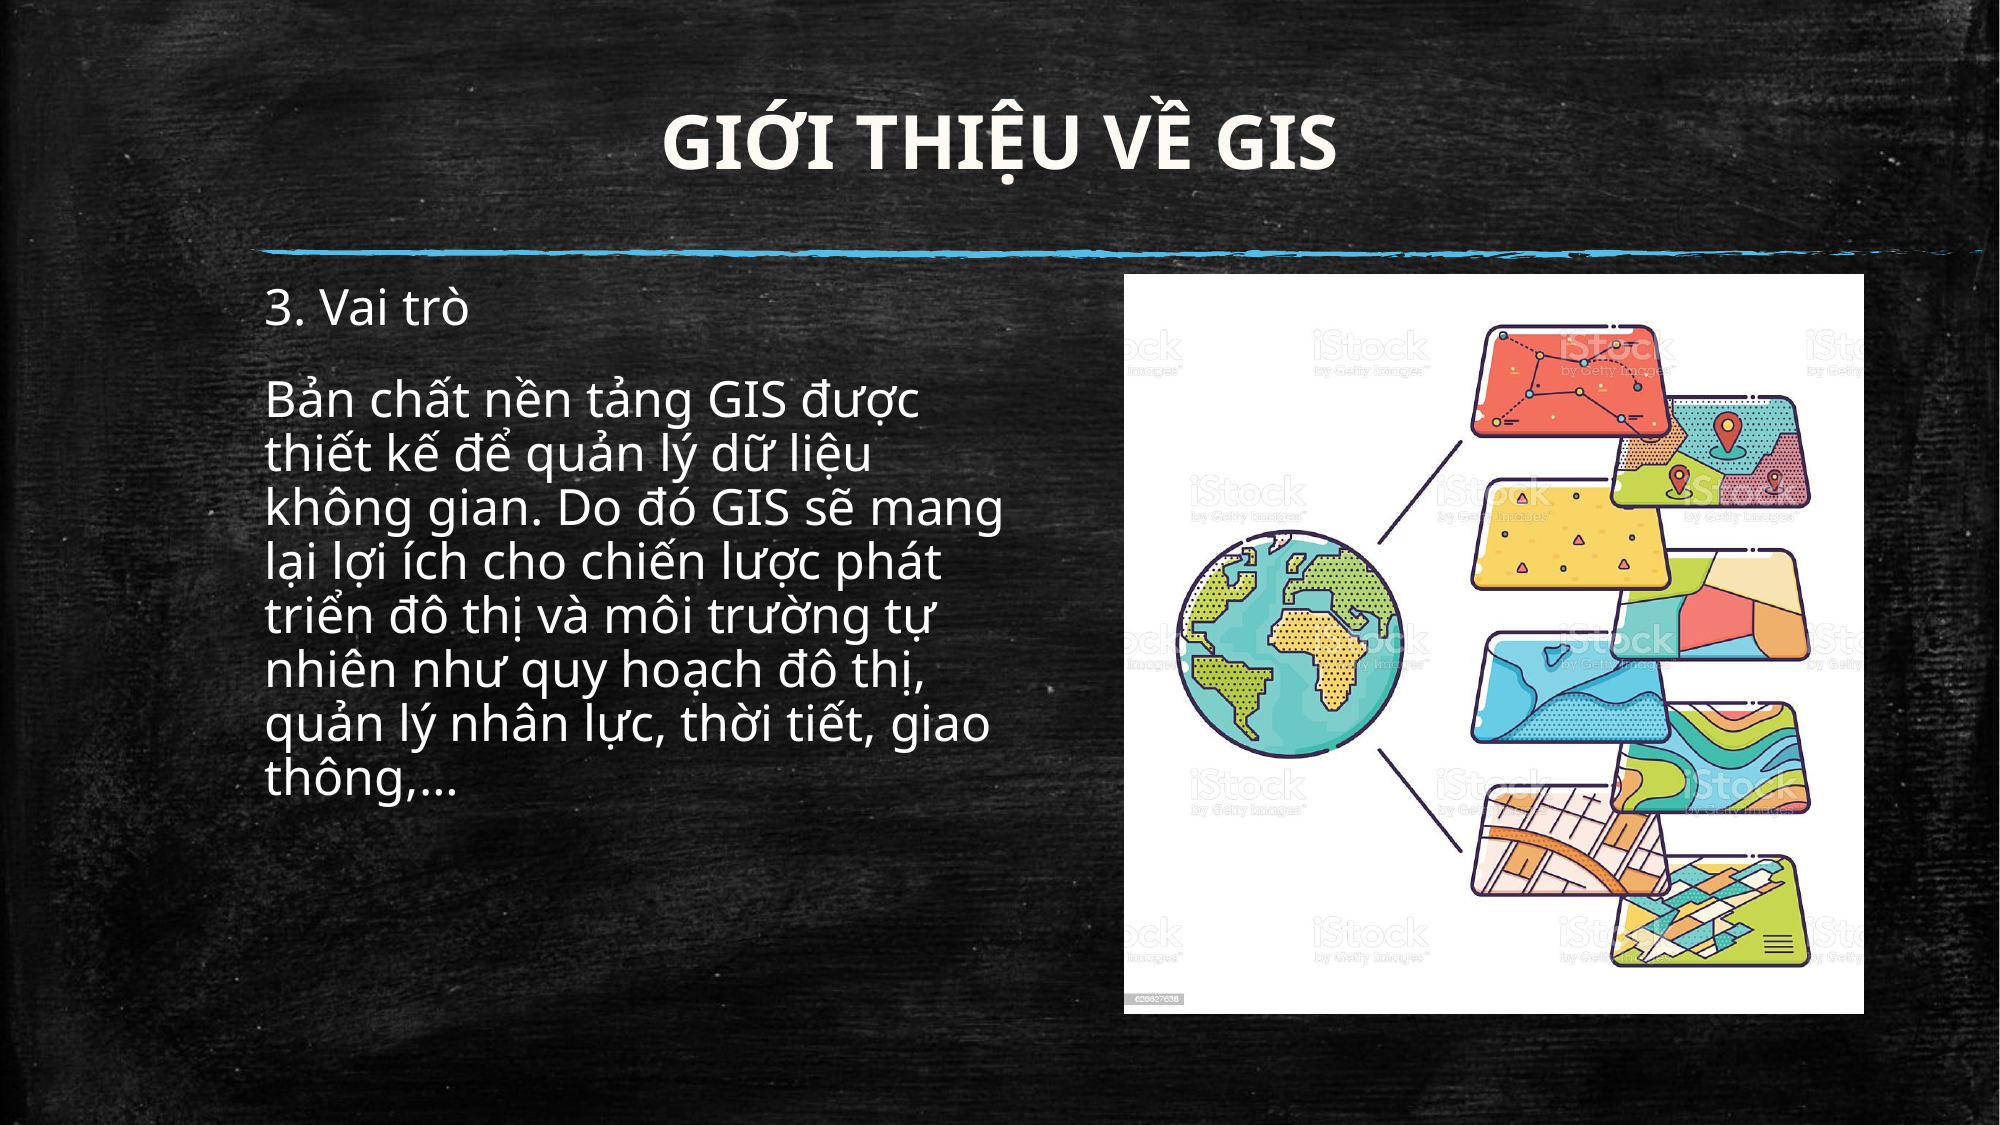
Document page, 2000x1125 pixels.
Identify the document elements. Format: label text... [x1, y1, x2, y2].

list 3. Vai trò Bản chất nền tảng GIS được thiết kế để quản lý dữ liệu không gian. Do đó GIS sẽ mang lại lợi ích cho chiến lược phát triển đô thị và môi trường tự nhiên như quy hoạch đô thị, quản lý nhân lực, thời tiết, giao thông,… [249, 276, 1025, 1013]
title GIỚI THIỆU VỀ GIS [249, 87, 1750, 276]
picture [1124, 274, 1864, 1014]
